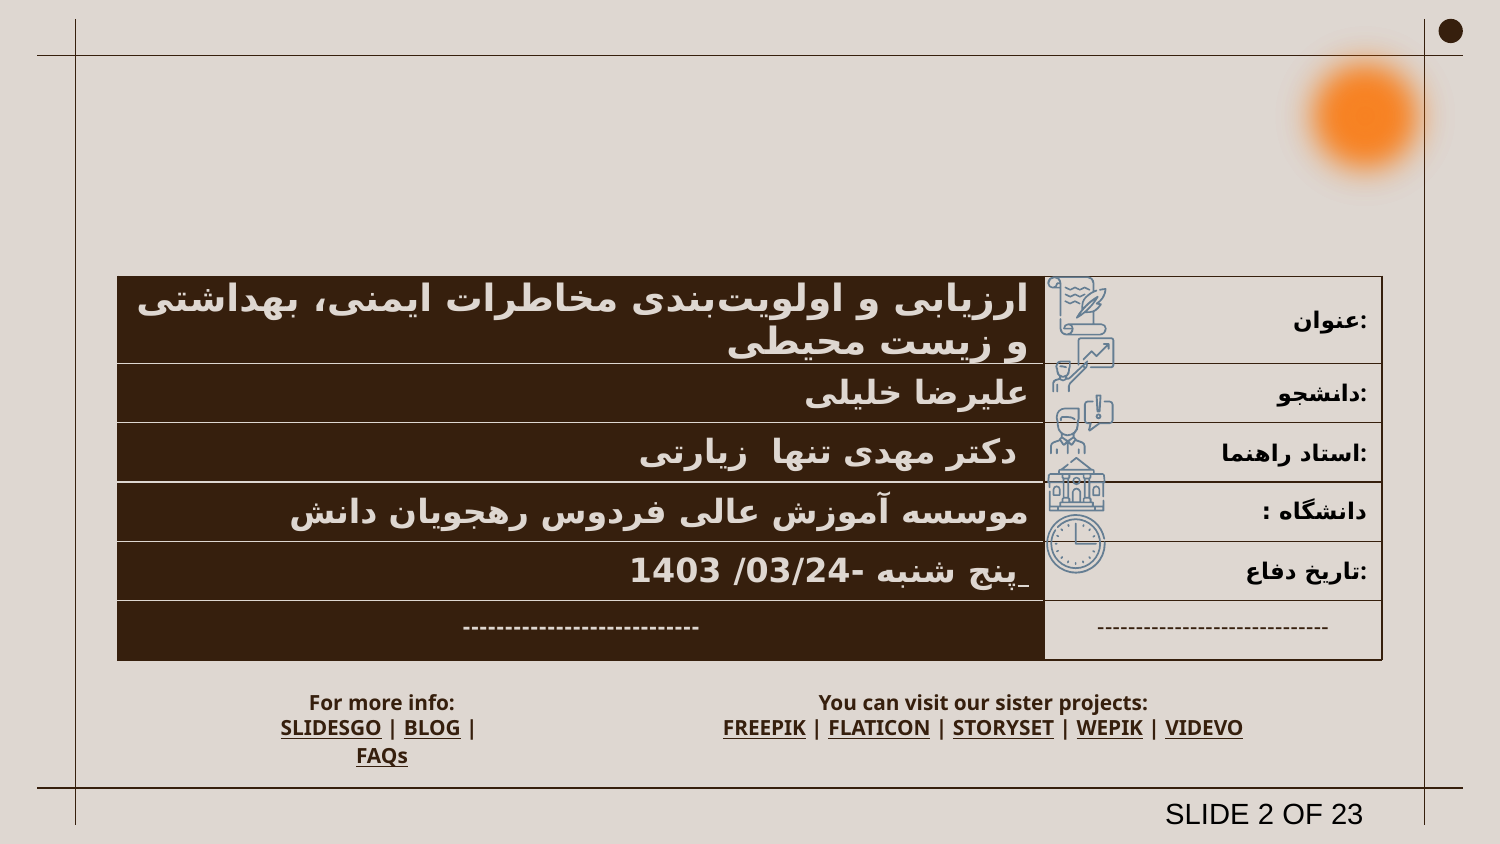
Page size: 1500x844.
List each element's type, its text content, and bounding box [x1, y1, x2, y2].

table_cell دانشگاه : [1110, 483, 1381, 541]
table_cell دکتر مهدی تنها زیارتی [119, 423, 1043, 481]
table_cell پنج شنبه -03/24/ 1403 [119, 542, 1043, 600]
table_cell دانشجو: [1118, 364, 1381, 422]
picture [1268, 18, 1463, 213]
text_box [1047, 275, 1107, 336]
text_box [1052, 337, 1115, 393]
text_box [1047, 456, 1106, 512]
table_cell استاد راهنما: [1111, 423, 1381, 481]
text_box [1046, 513, 1106, 574]
text_box For more info: SLIDESGO | BLOG | FAQs [241, 675, 523, 751]
table_cell تاریخ دفاع: [1045, 542, 1381, 600]
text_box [1049, 399, 1114, 455]
table_header عنوان: [1111, 277, 1381, 363]
table_cell ------------------------------ [1045, 601, 1381, 659]
table_cell علیرضا خلیلی [119, 364, 1043, 422]
table_cell ---------------------------- [119, 601, 1043, 659]
table_cell موسسه آموزش عالی فردوس رهجویان دانش [119, 483, 1042, 541]
table_header ارزیابی و اولویت‌بندی مخاطرات ایمنی، بهداشتی و زیست محیطی [119, 277, 1043, 363]
text_box You can visit our sister projects: FREEPIK | FLATICON | STORYSET | WEPIK | VIDEVO [707, 675, 1259, 751]
